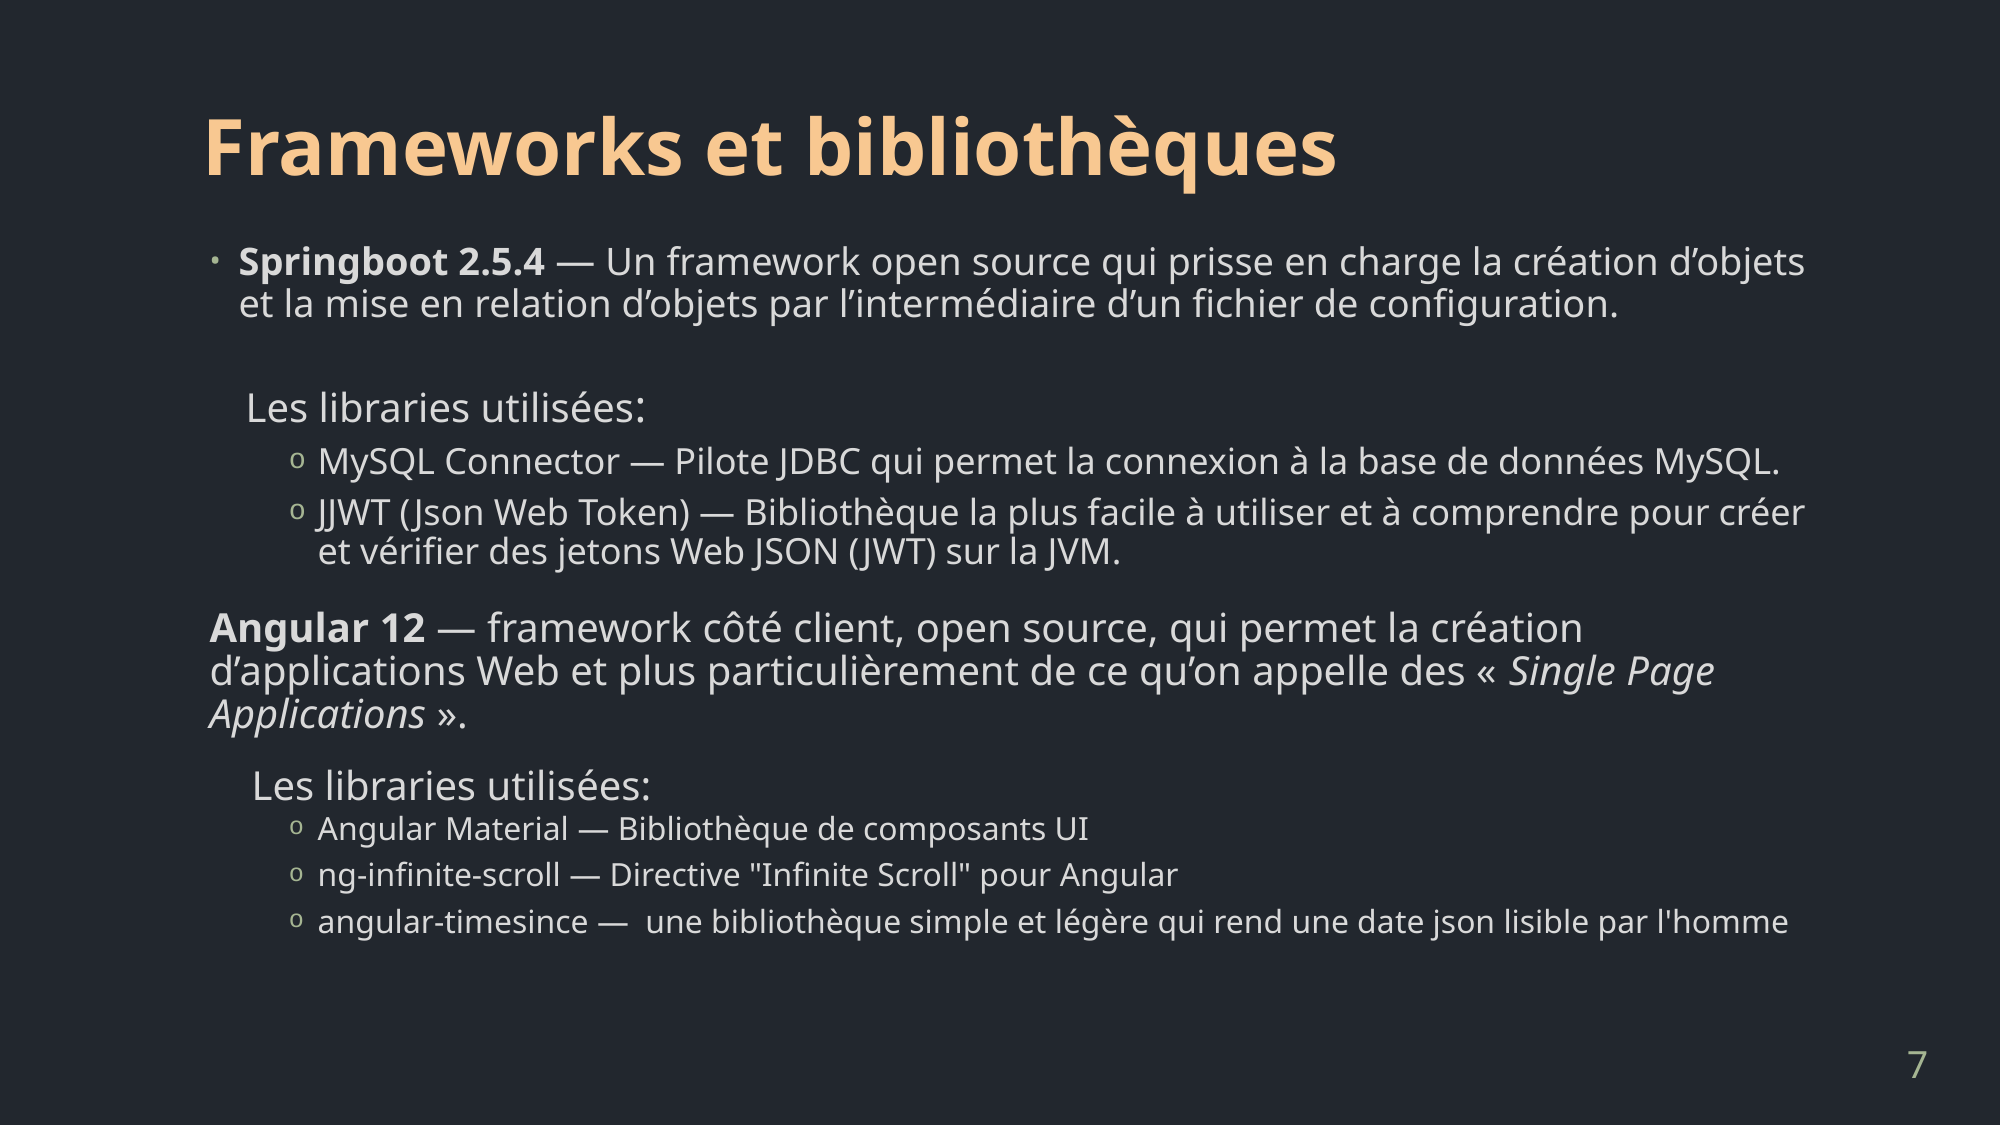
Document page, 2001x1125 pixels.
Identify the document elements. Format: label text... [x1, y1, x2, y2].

list Springboot 2.5.4 — Un framework open source qui prisse en charge la création d’objets et la mise en relation d’objets par l’intermédiaire d’un fichier de configuration. Les libraries utilisées: MySQL Connector — Pilote JDBC qui permet la connexion à la base de données MySQL. JJWT (Json Web Token) — Bibliothèque la plus facile à utiliser et à comprendre pour créer et vérifier des jetons Web JSON (JWT) sur la JVM. Angular 12 — framework côté client, open source, qui permet la création d’applications Web et plus particulièrement de ce qu’on appelle des « Single Page Applications ». Les libraries utilisées: Angular Material — Bibliothèque de composants UI ng-infinite-scroll — Directive "Infinite Scroll" pour Angular angular-timesince — une bibliothèque simple et légère qui rend une date json lisible par l'homme [187, 233, 1829, 1000]
text_box 7 [56, 1033, 1944, 1094]
title Frameworks et bibliothèques [187, 99, 1808, 200]
